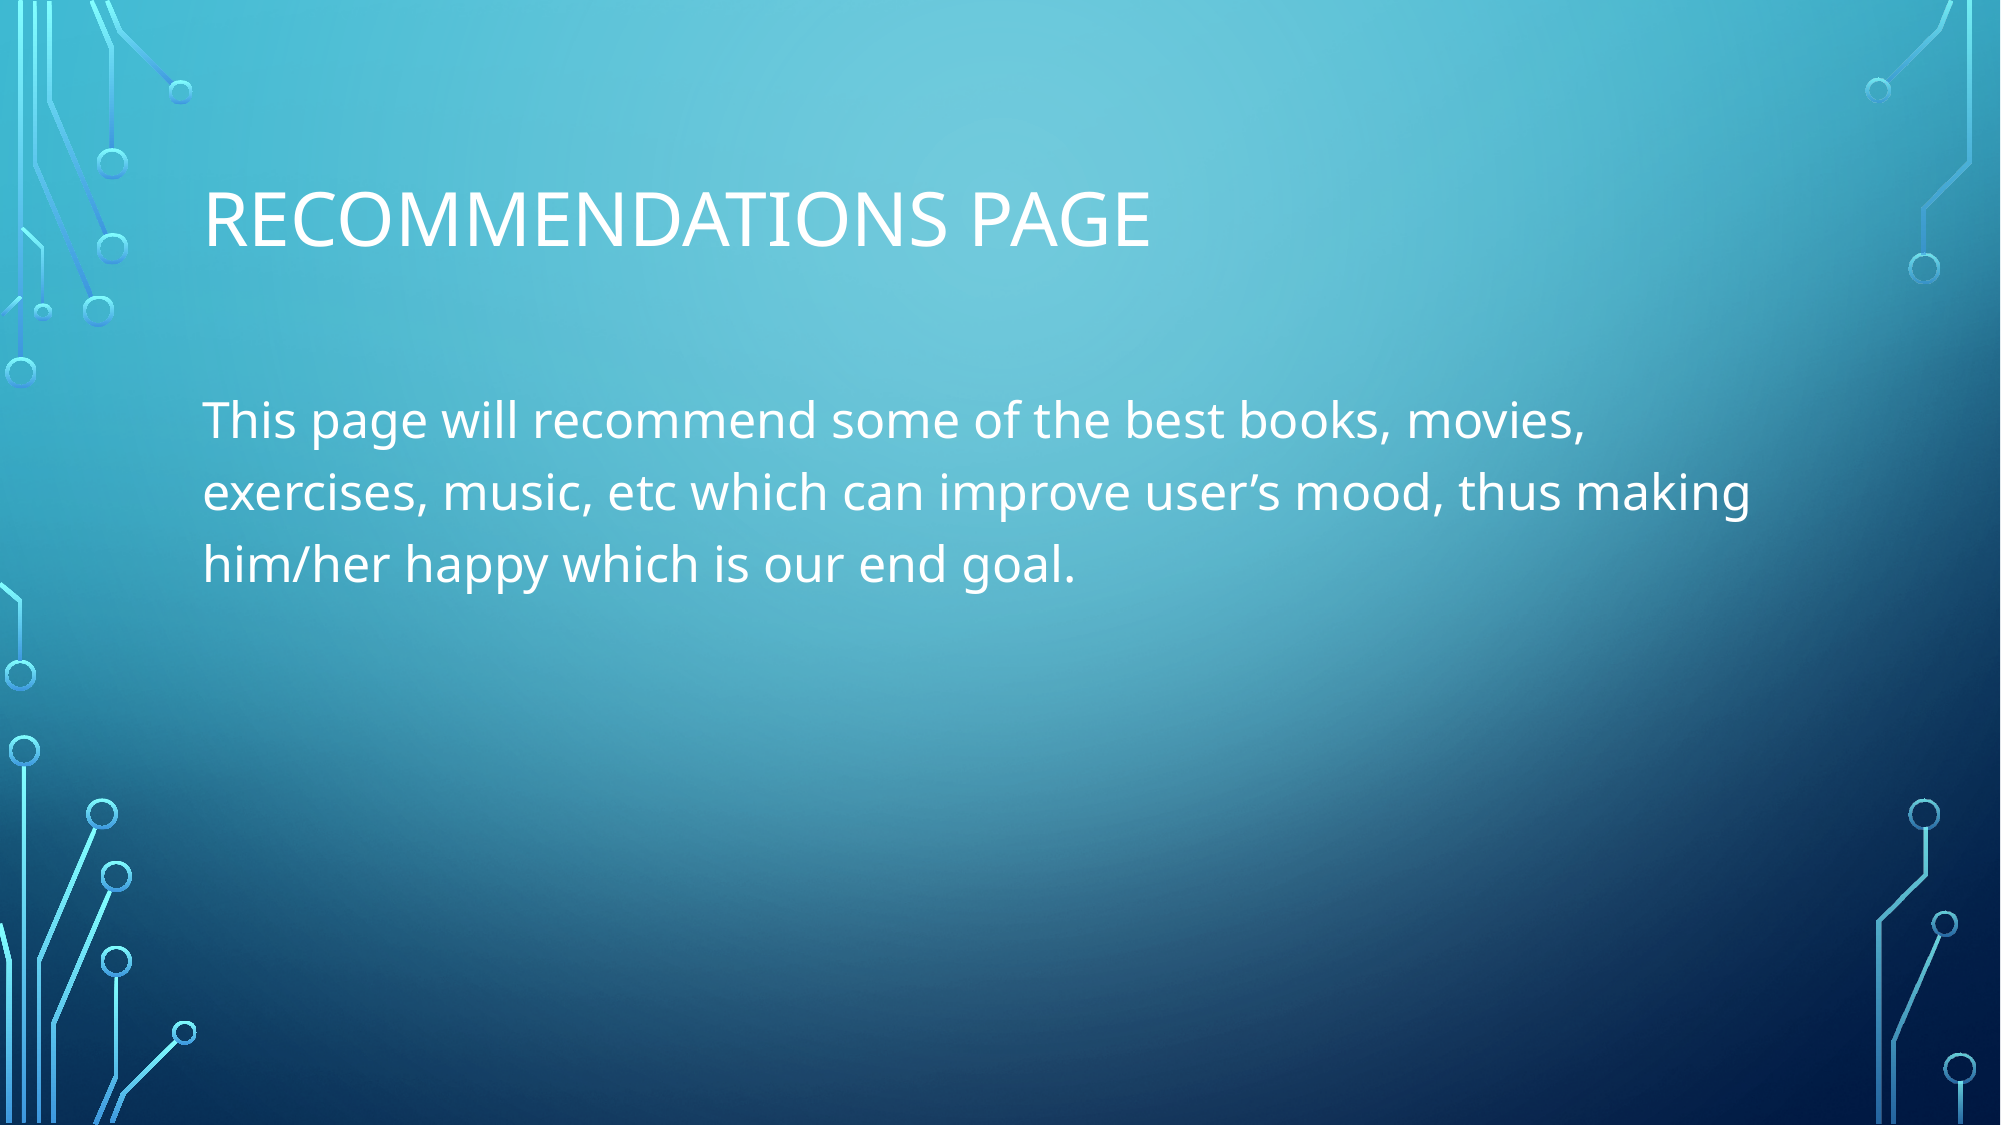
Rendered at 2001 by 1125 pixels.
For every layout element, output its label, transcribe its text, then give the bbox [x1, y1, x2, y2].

list This page will recommend some of the best books, movies, exercises, music, etc which can improve user’s mood, thus making him/her happy which is our end goal. [187, 369, 1813, 950]
title Recommendations page [187, 101, 1813, 344]
